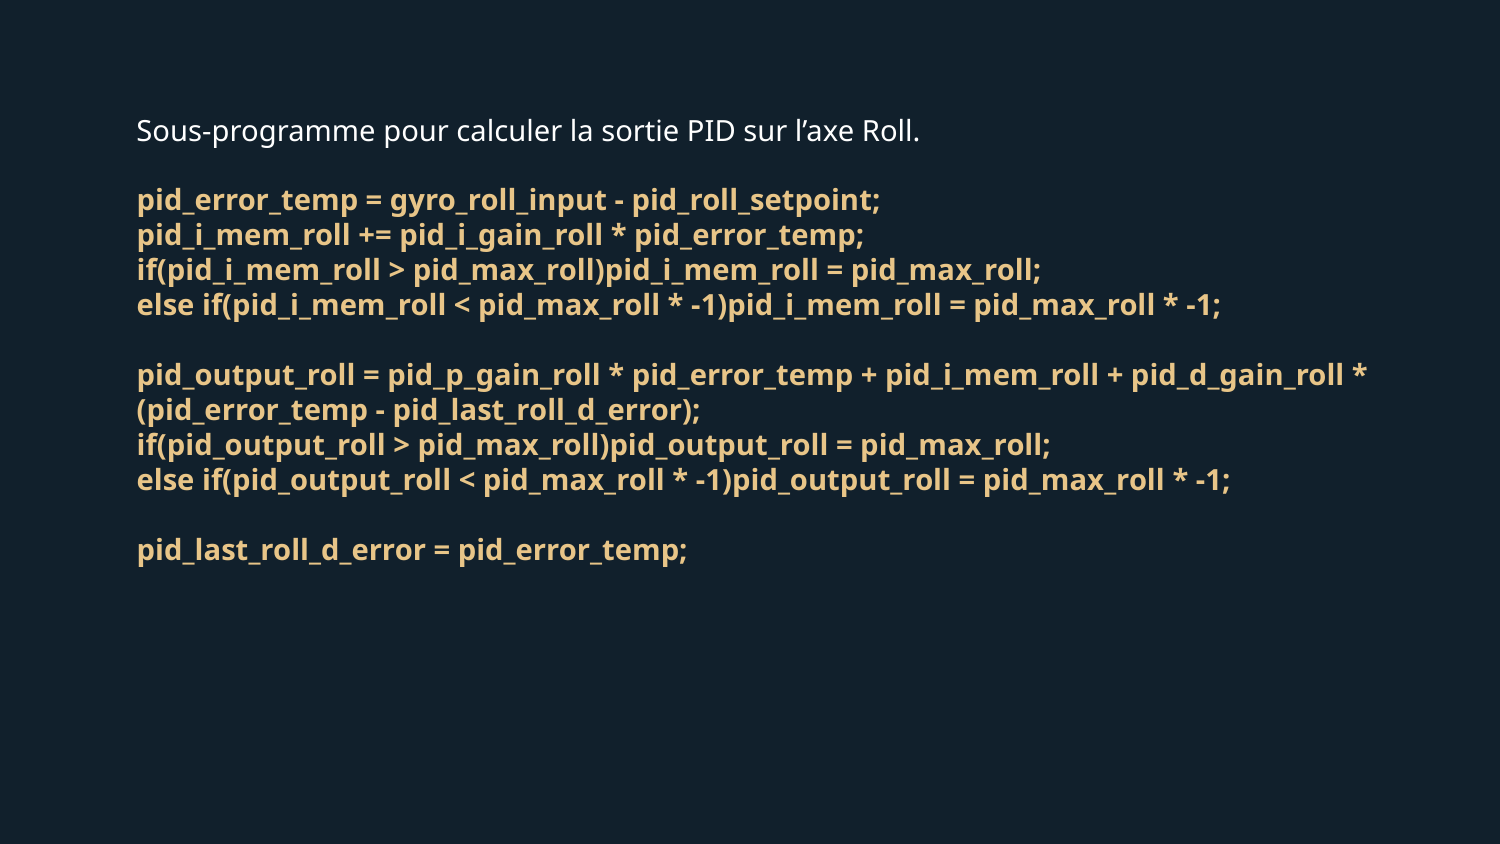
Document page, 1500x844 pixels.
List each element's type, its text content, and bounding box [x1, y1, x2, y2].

text_box Sous-programme pour calculer la sortie PID sur l’axe Roll. [121, 104, 1409, 155]
text_box pid_error_temp = gyro_roll_input - pid_roll_setpoint; pid_i_mem_roll += pid_i_gain_roll * pid_error_temp; if(pid_i_mem_roll > pid_max_roll)pid_i_mem_roll = pid_max_roll; else if(pid_i_mem_roll < pid_max_roll * -1)pid_i_mem_roll = pid_max_roll * -1; pid_output_roll = pid_p_gain_roll * pid_error_temp + pid_i_mem_roll + pid_d_gain_roll * (pid_error_temp - pid_last_roll_d_error); if(pid_output_roll > pid_max_roll)pid_output_roll = pid_max_roll; else if(pid_output_roll < pid_max_roll * -1)pid_output_roll = pid_max_roll * -1; pid_last_roll_d_error = pid_error_temp; [121, 166, 1409, 579]
